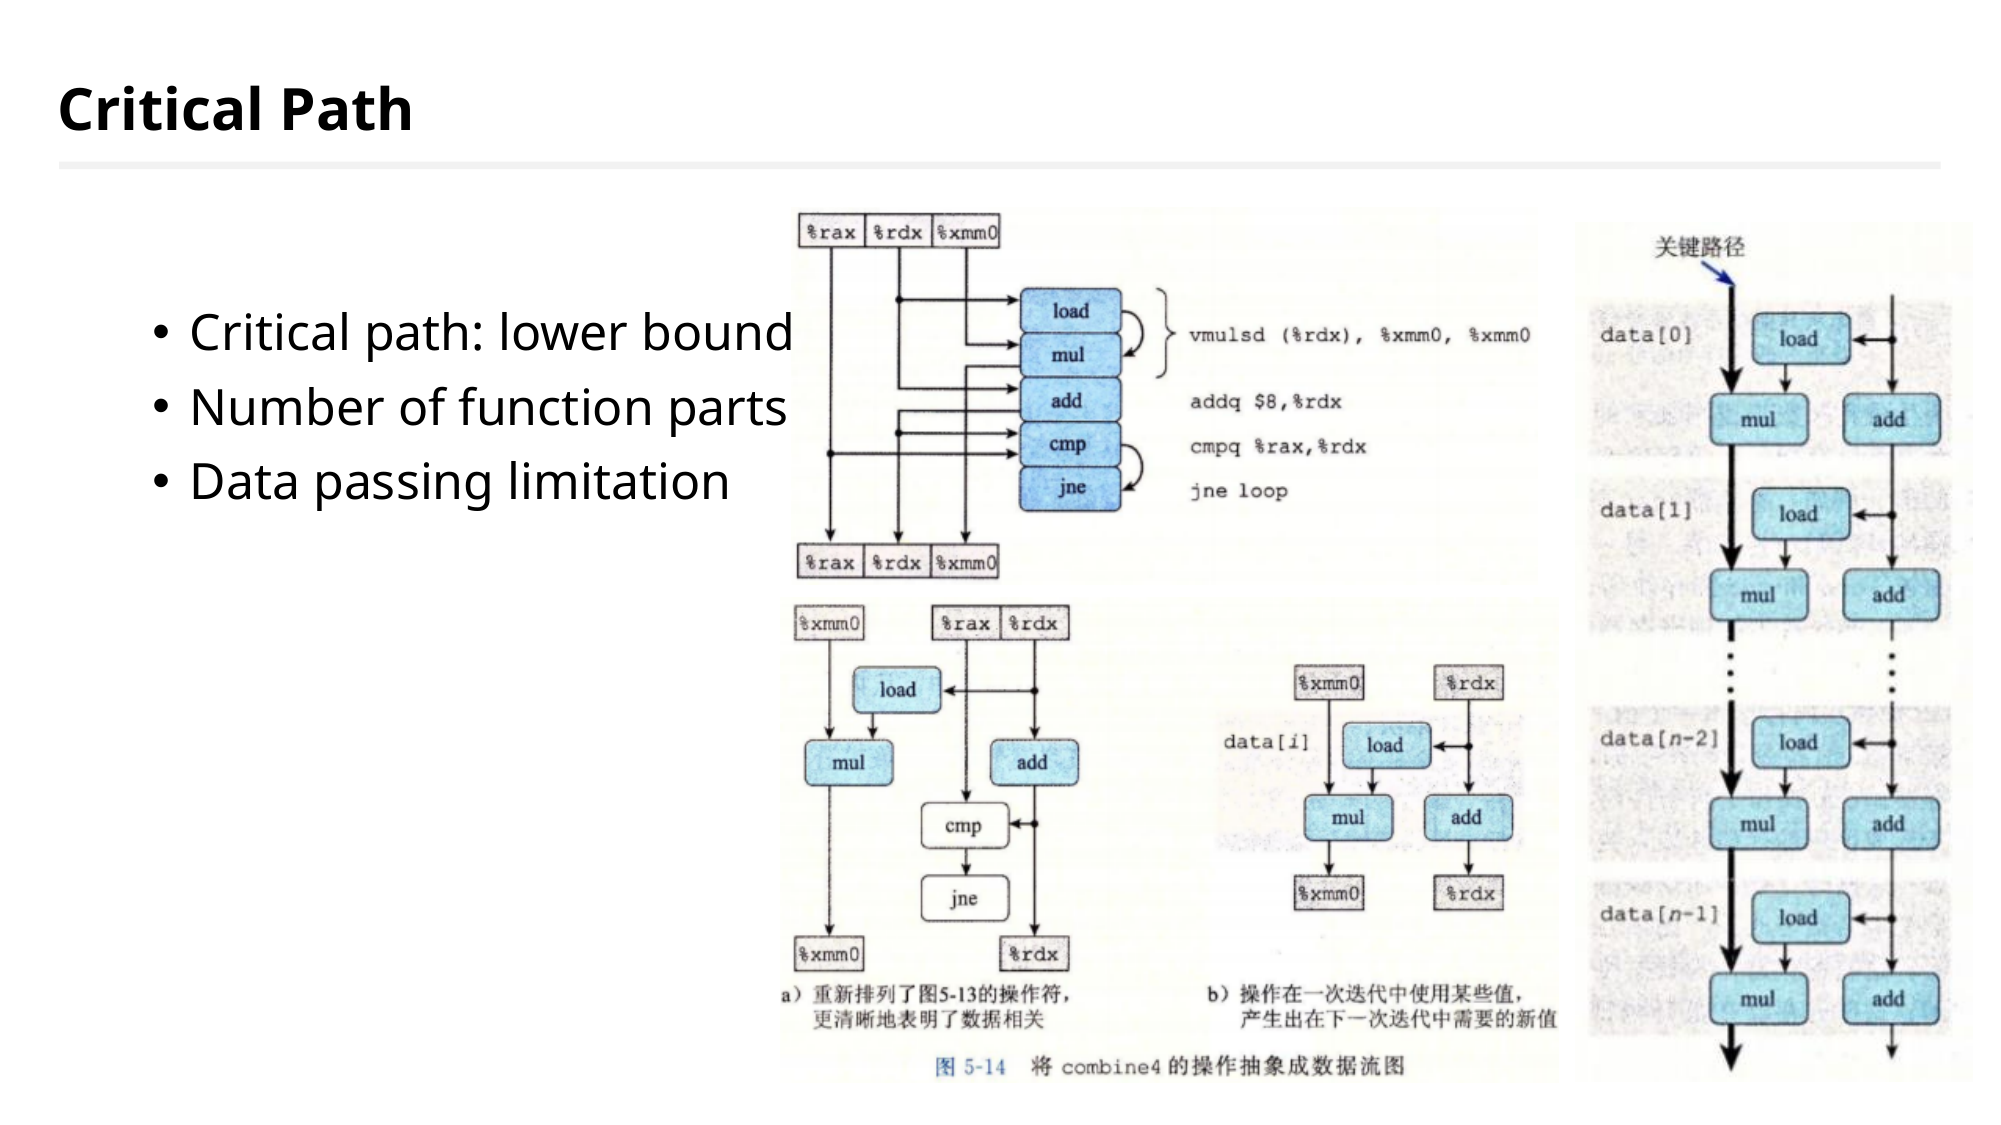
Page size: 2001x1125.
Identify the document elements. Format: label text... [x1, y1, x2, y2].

picture [1575, 222, 1973, 1082]
list Critical path: lower bound Number of function parts Data passing limitation [137, 299, 1575, 1014]
text_box Critical Path [42, 64, 1518, 150]
picture [780, 597, 1559, 1083]
picture [791, 207, 1538, 585]
